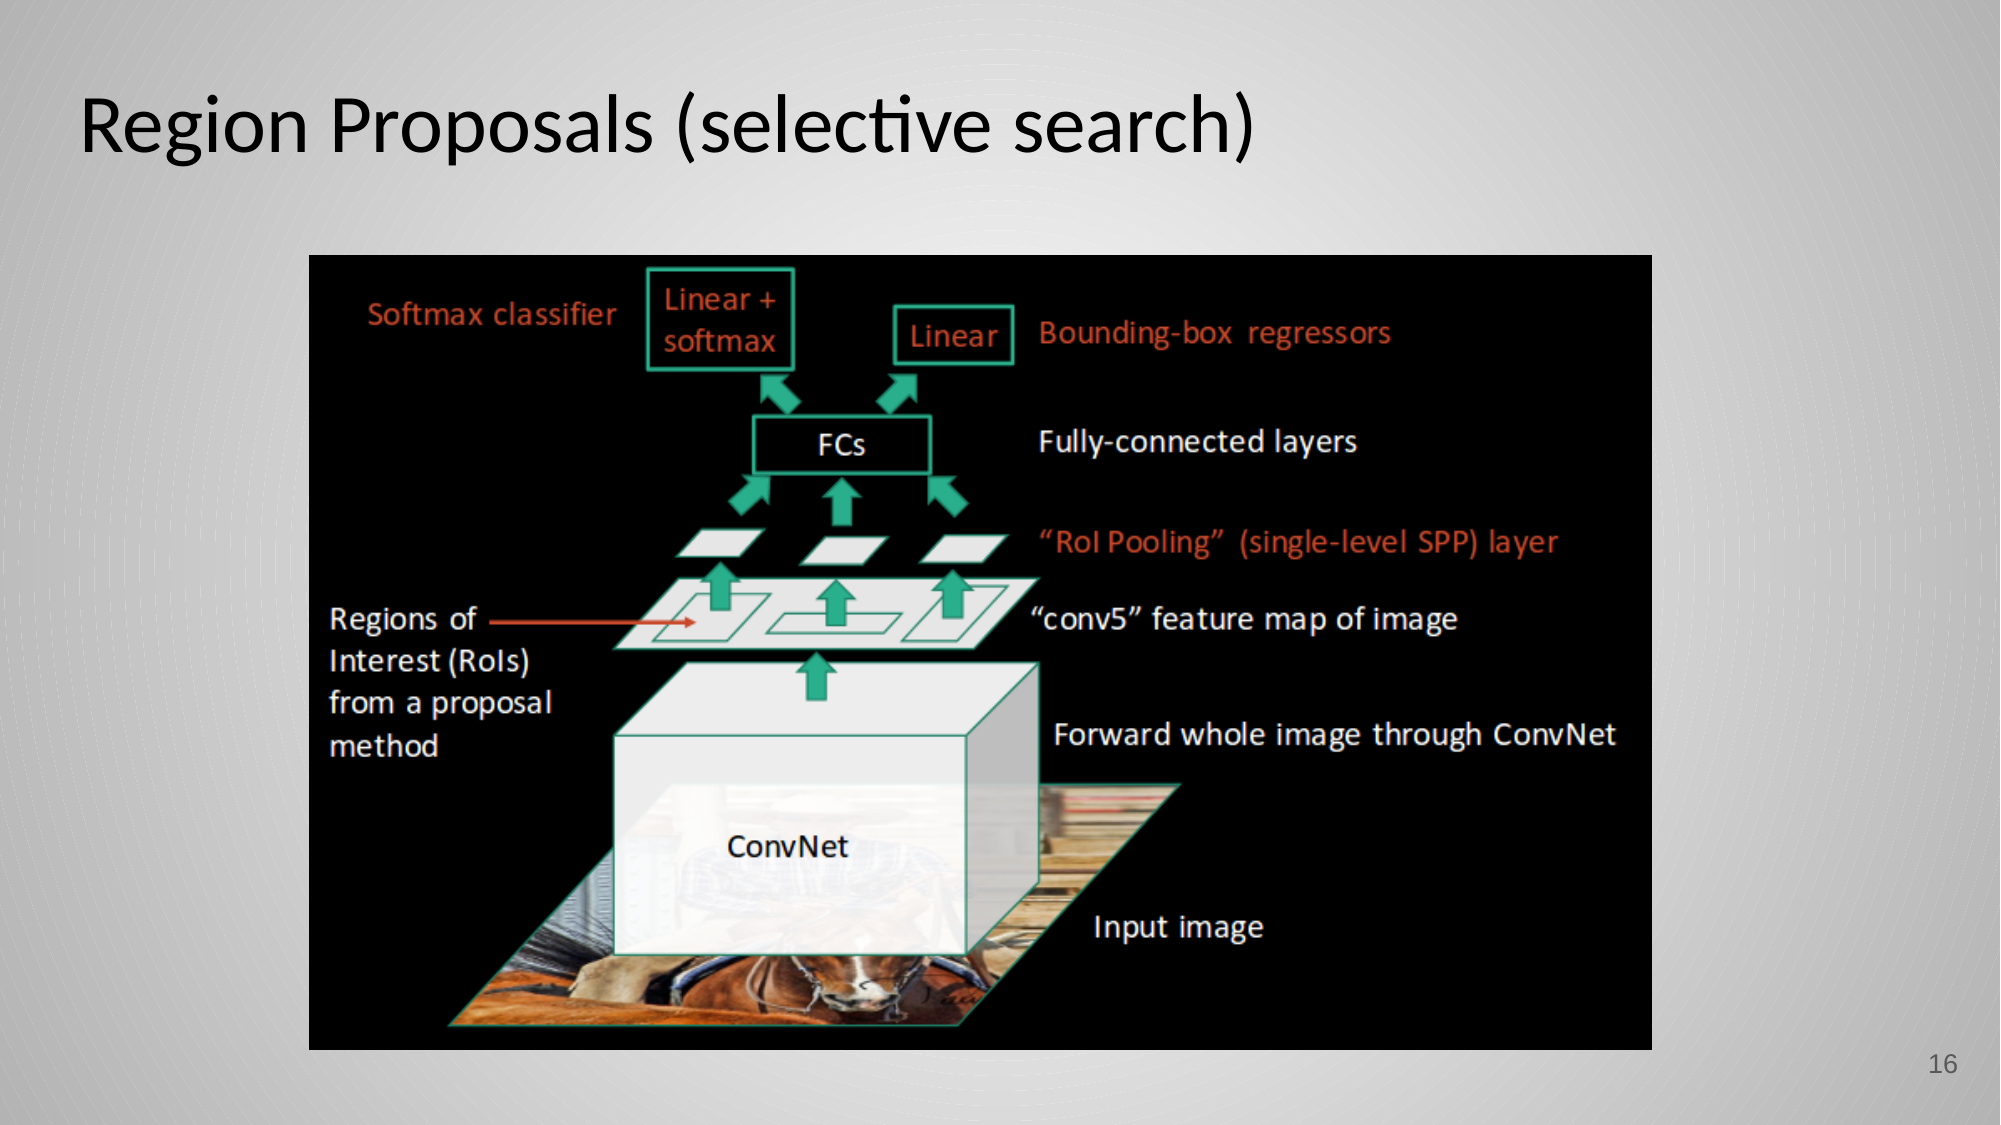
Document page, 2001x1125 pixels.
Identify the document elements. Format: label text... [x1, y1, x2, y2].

slide_number ‹#› [1853, 1019, 1974, 1106]
picture [309, 255, 1652, 1050]
text_box Region Proposals (selective search) [64, 61, 1286, 177]
